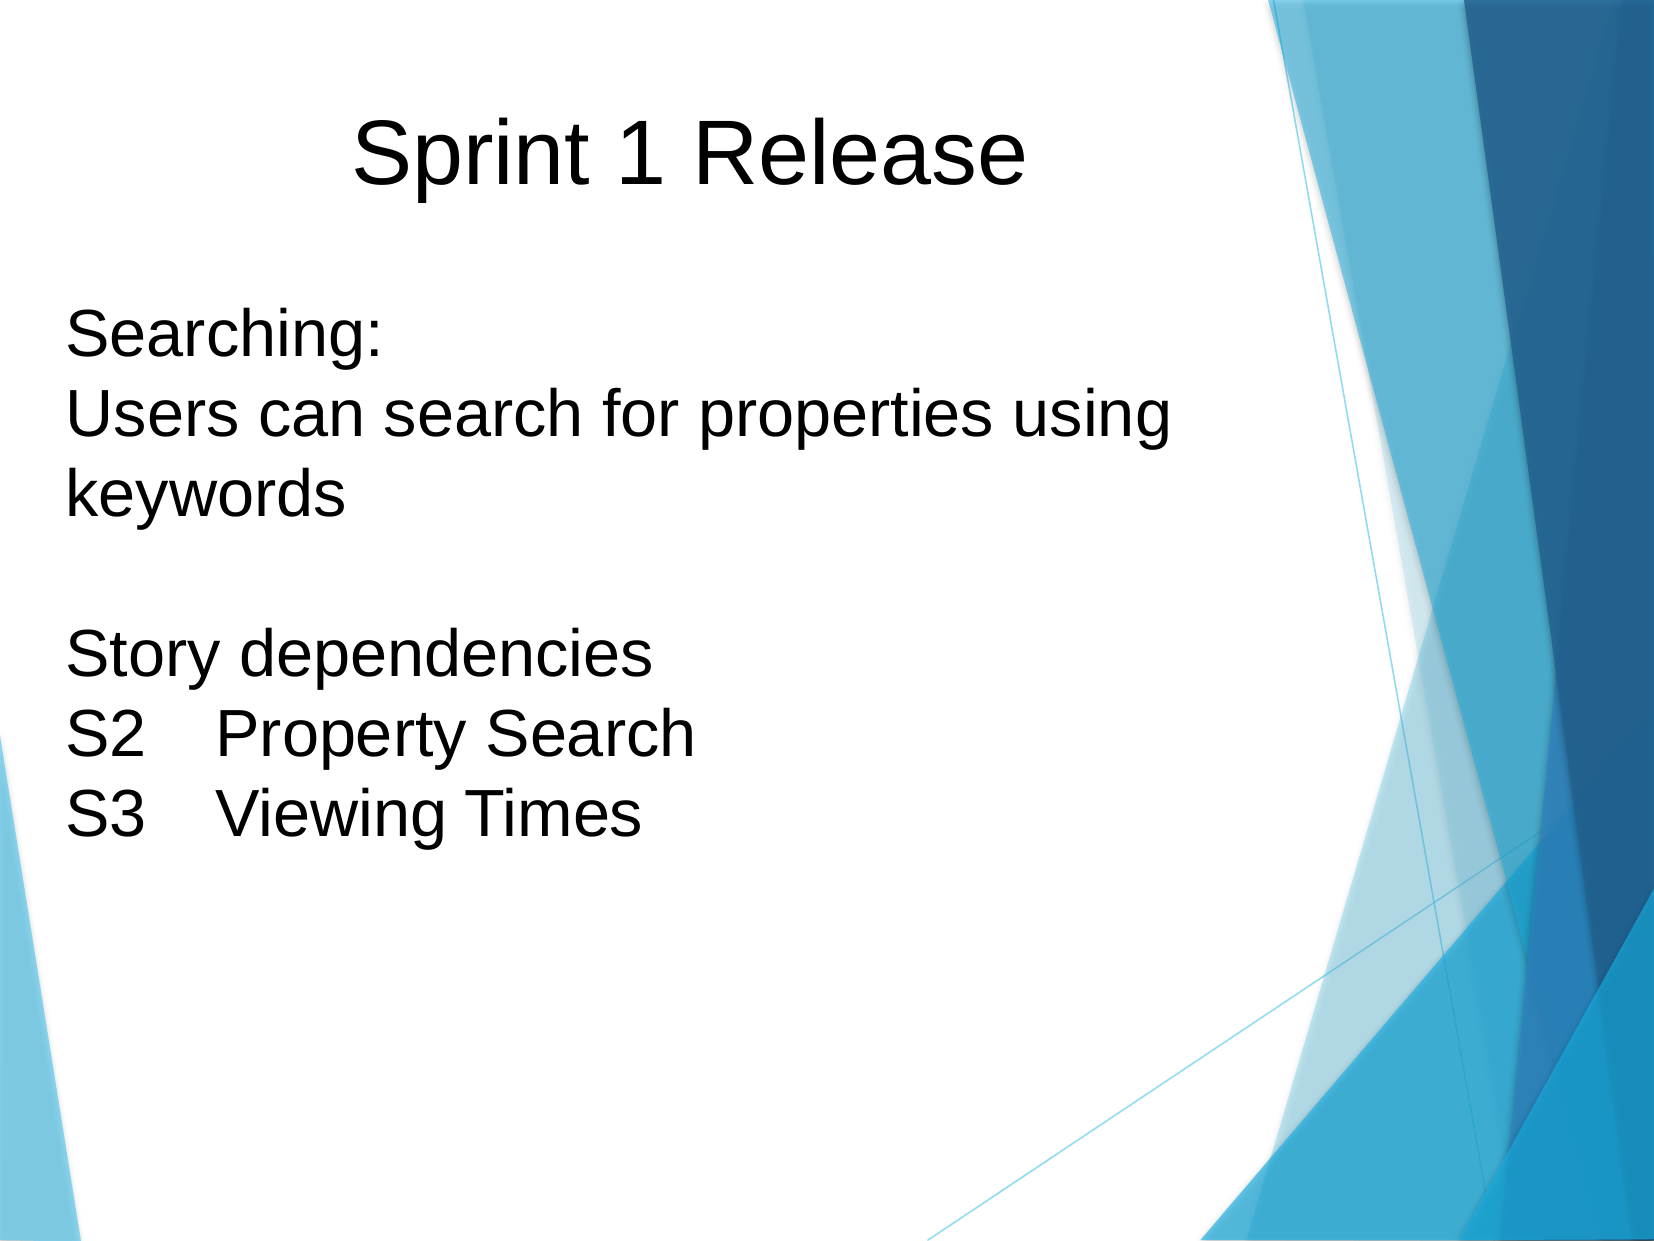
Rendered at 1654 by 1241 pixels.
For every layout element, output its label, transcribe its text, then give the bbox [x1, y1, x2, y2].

text_box Searching: Users can search for properties using keywords Story dependencies S2 Property Search S3 Viewing Times [47, 290, 1266, 1010]
text_box Sprint 1 Release [82, 47, 1298, 248]
